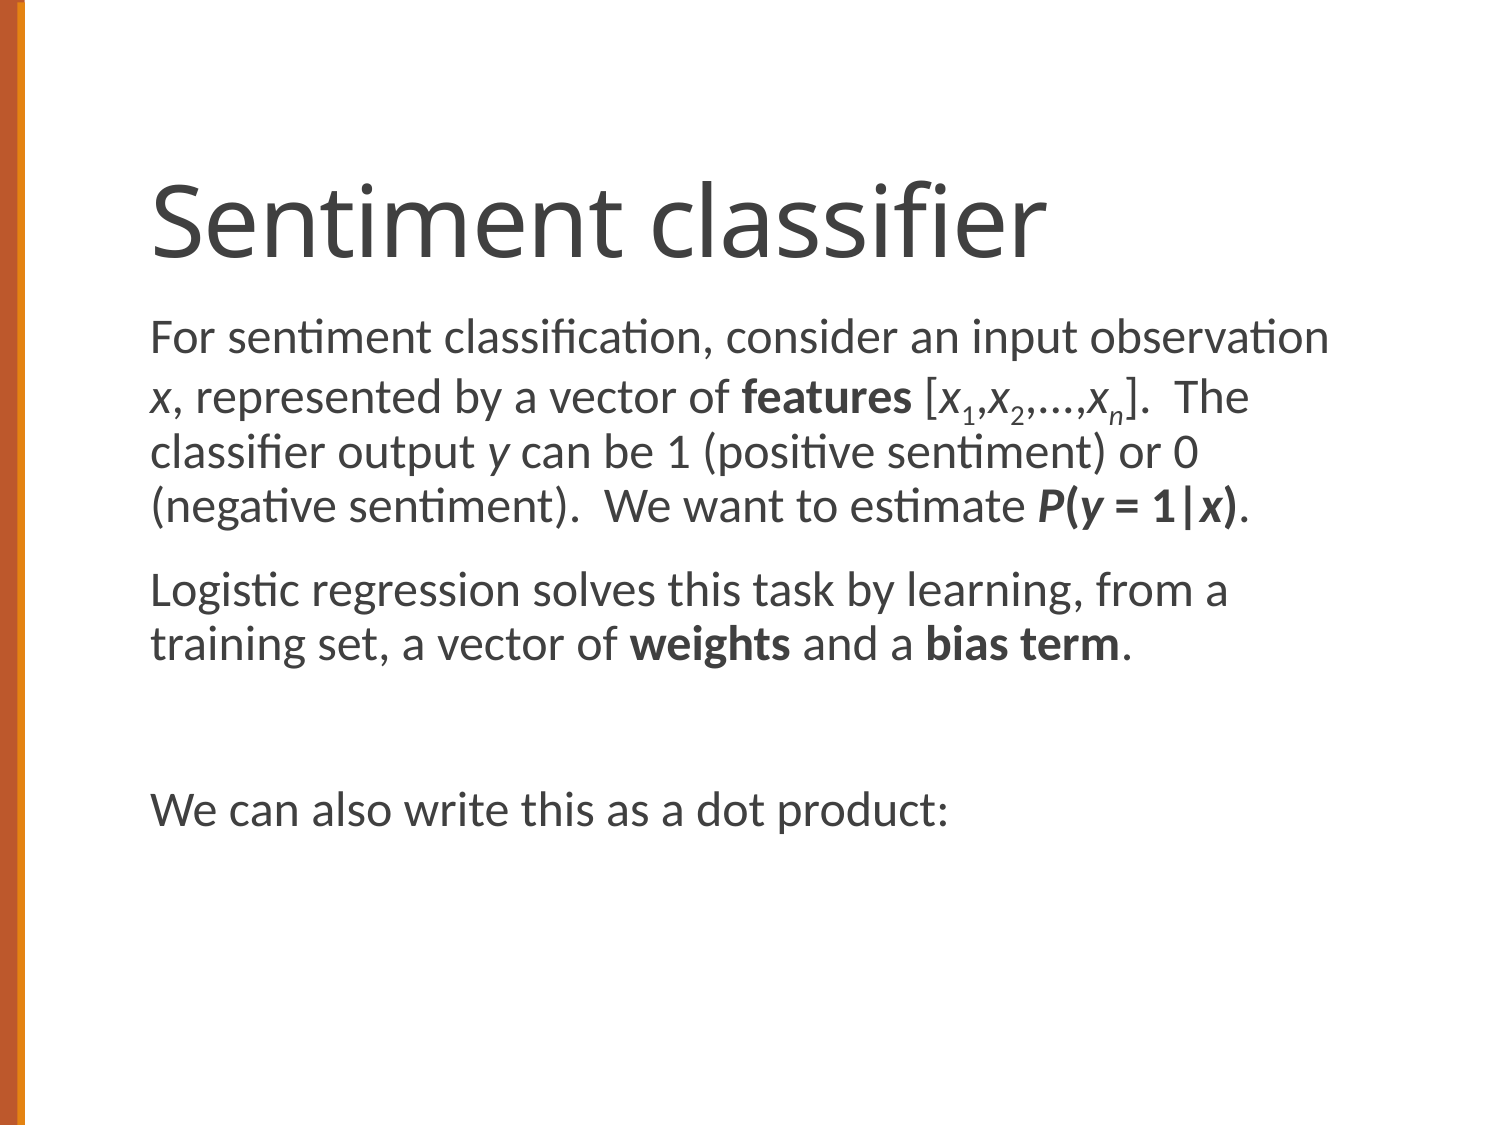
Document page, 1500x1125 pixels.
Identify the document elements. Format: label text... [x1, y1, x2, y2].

title Sentiment classifier [135, 47, 1373, 285]
